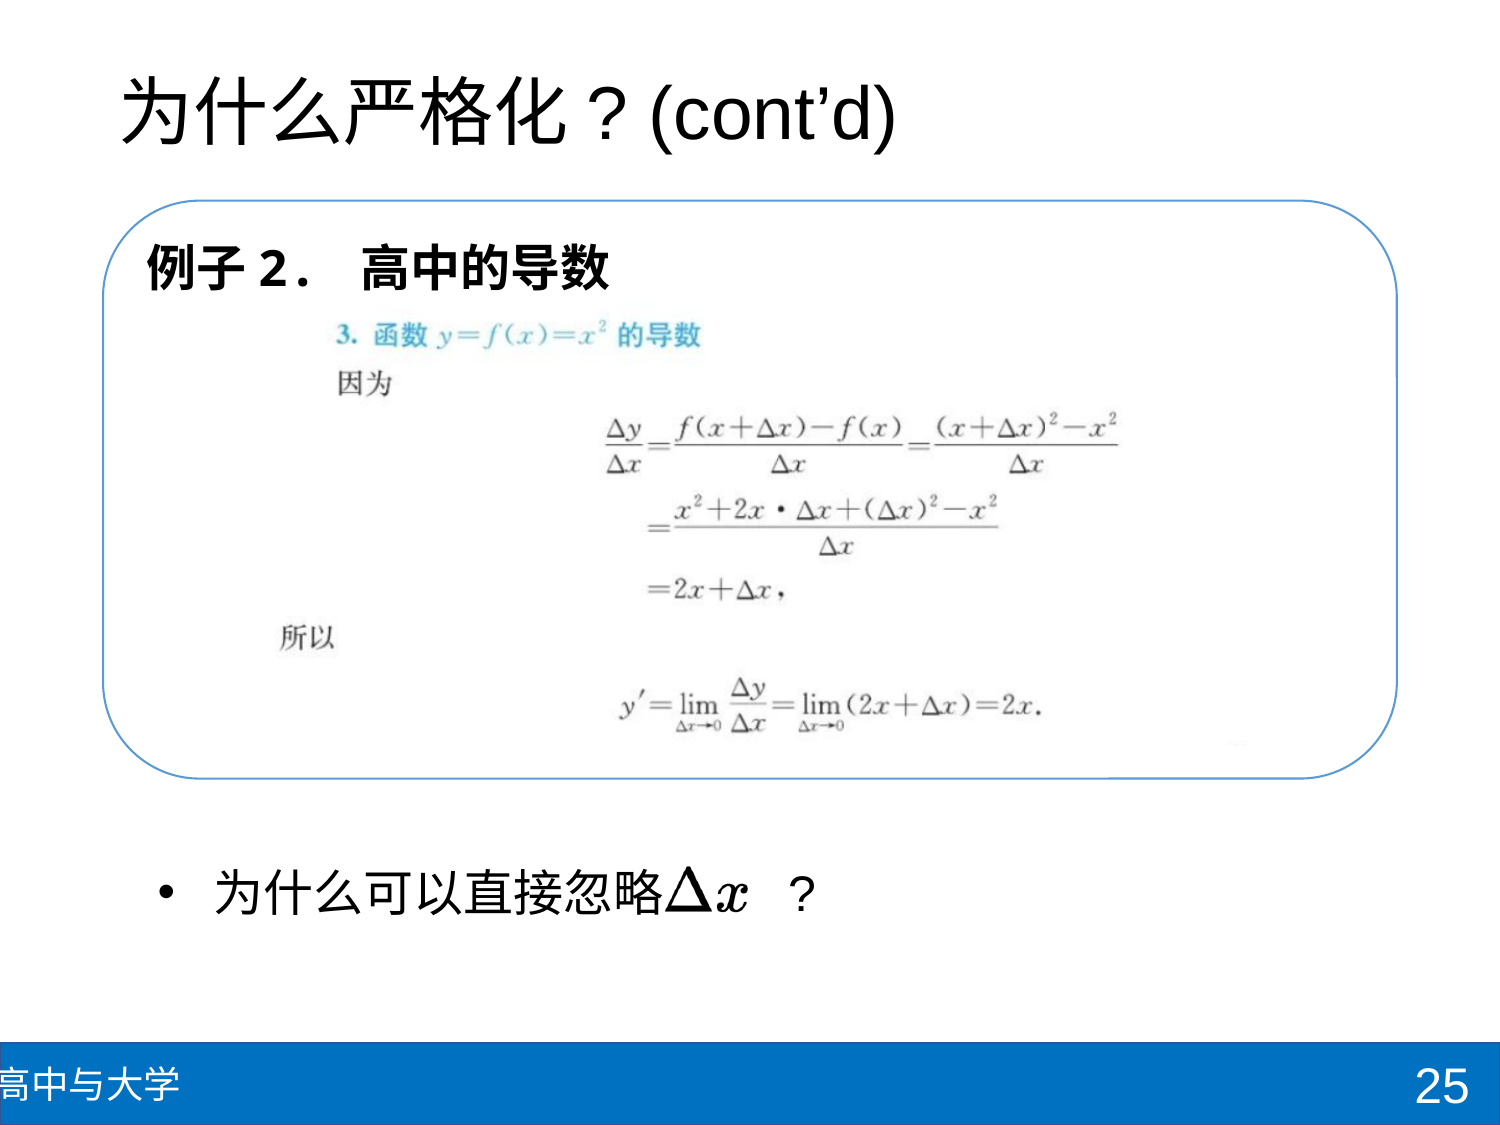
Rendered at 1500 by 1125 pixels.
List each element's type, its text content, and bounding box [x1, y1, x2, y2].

title 为什么严格化? (cont’d) [103, 59, 1397, 171]
picture [234, 299, 1266, 746]
text_box 例子2. 高中的导数 [102, 199, 1398, 780]
text_box 为什么可以直接忽略 ? [142, 853, 831, 929]
slide_number 25 [1147, 1054, 1485, 1114]
picture [662, 854, 750, 928]
